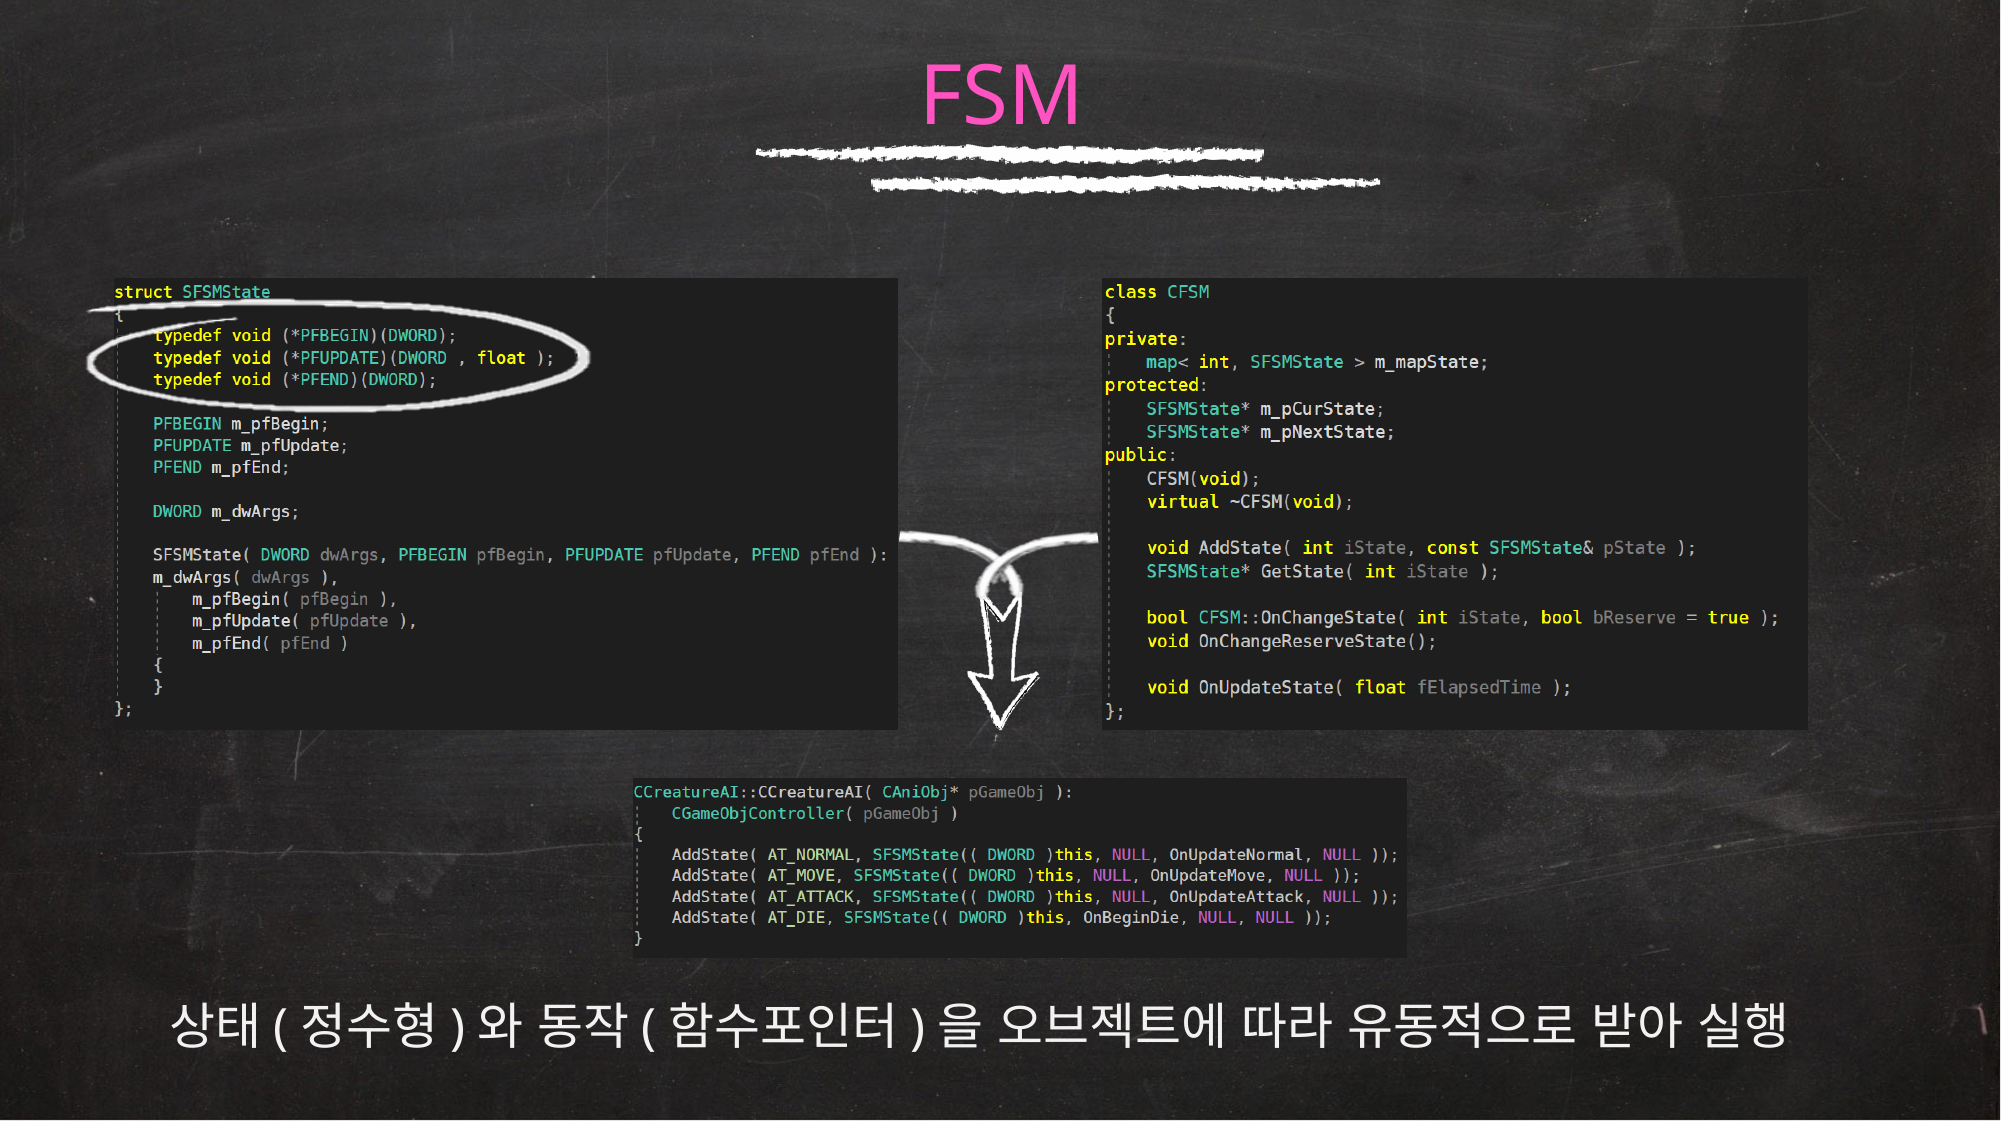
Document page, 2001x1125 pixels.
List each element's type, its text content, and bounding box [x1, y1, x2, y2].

text_box FSM [904, 33, 1099, 137]
picture [0, 0, 2001, 1125]
text_box 상태(정수형)와 동작(함수포인터)을 오브젝트에 따라 유동적으로 받아 실행 [154, 987, 1805, 1063]
